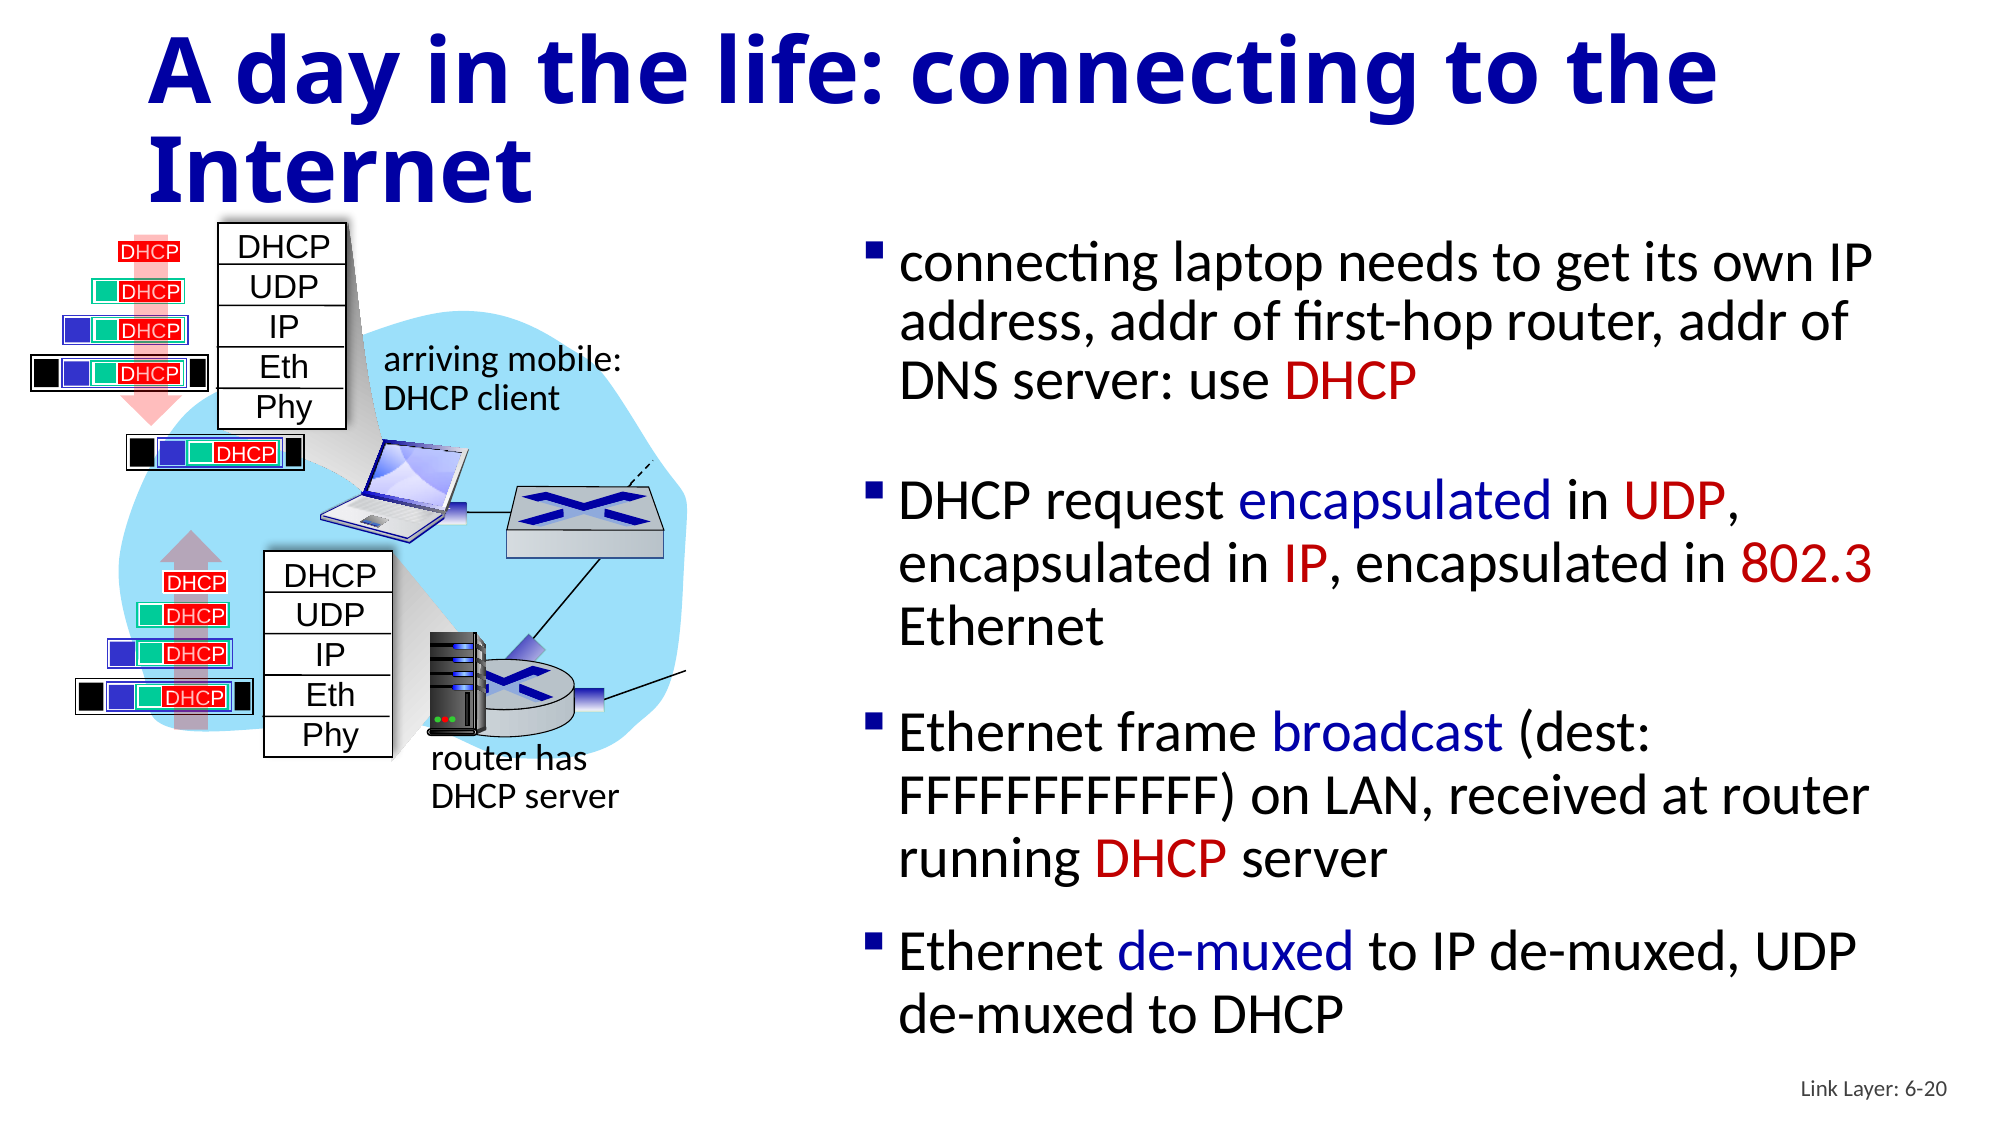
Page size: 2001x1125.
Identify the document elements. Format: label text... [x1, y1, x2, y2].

slide_number Link Layer: 6-20 [1919, 1056, 1963, 1117]
text_box [506, 634, 546, 659]
text_box connecting laptop needs to get its own IP address, addr of first-hop router, addr of DNS server: use DHCP [846, 226, 1944, 433]
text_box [215, 218, 383, 492]
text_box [319, 439, 470, 546]
title A day in the life: connecting to the Internet [133, 49, 1859, 197]
text_box [125, 473, 319, 730]
text_box [575, 688, 605, 712]
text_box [479, 659, 575, 737]
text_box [506, 486, 664, 559]
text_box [262, 546, 479, 762]
text_box Ethernet frame broadcast (dest: FFFFFFFFFFFF) on LAN, received at router running DHCP server [845, 693, 1925, 951]
text_box [383, 310, 545, 333]
text_box [170, 392, 215, 432]
text_box arriving mobile: DHCP client [383, 333, 638, 425]
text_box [427, 632, 487, 736]
text_box Ethernet de-muxed to IP de-muxed, UDP de-muxed to DHCP [845, 912, 1919, 1125]
text_box [383, 425, 688, 732]
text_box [30, 234, 209, 426]
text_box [151, 562, 241, 603]
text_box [75, 529, 253, 730]
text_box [126, 432, 304, 473]
text_box router has DHCP server [415, 732, 635, 824]
text_box DHCP request encapsulated in UDP, encapsulated in IP, encapsulated in 802.3 Ethernet [846, 462, 1891, 677]
